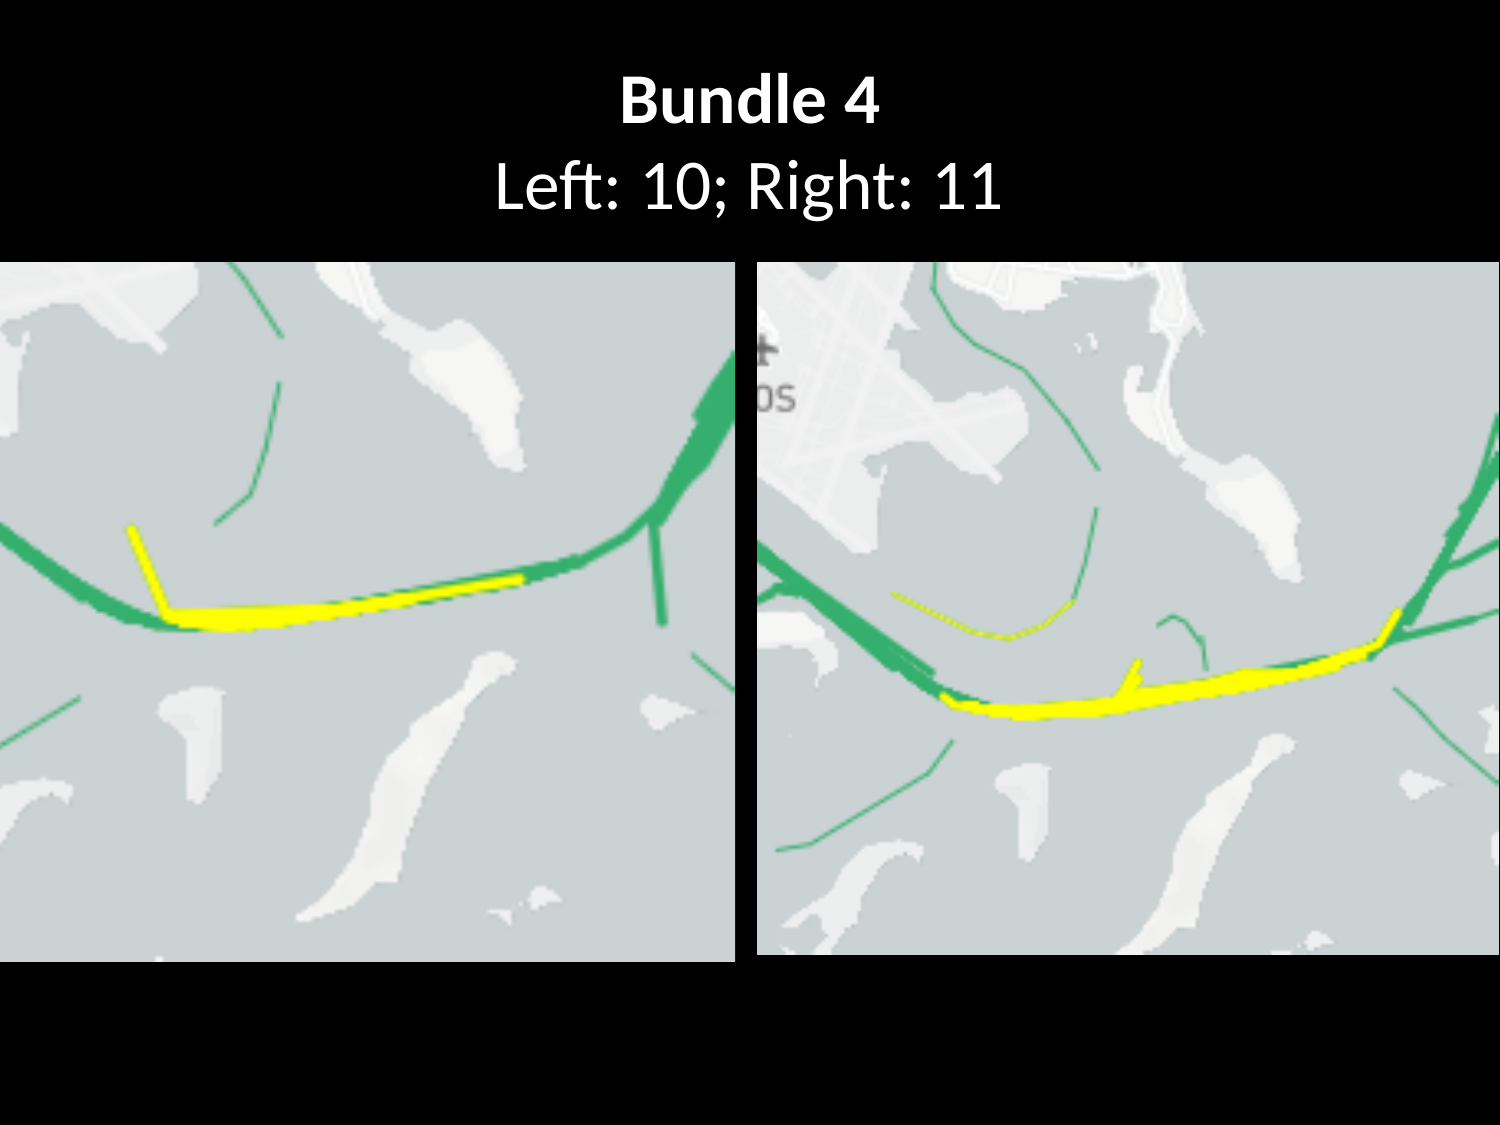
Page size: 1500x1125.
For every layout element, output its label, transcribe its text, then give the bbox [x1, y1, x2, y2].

picture [756, 262, 1499, 956]
text_box Bundle 4 Left: 10; Right: 11 [74, 45, 1425, 233]
picture [0, 262, 736, 962]
